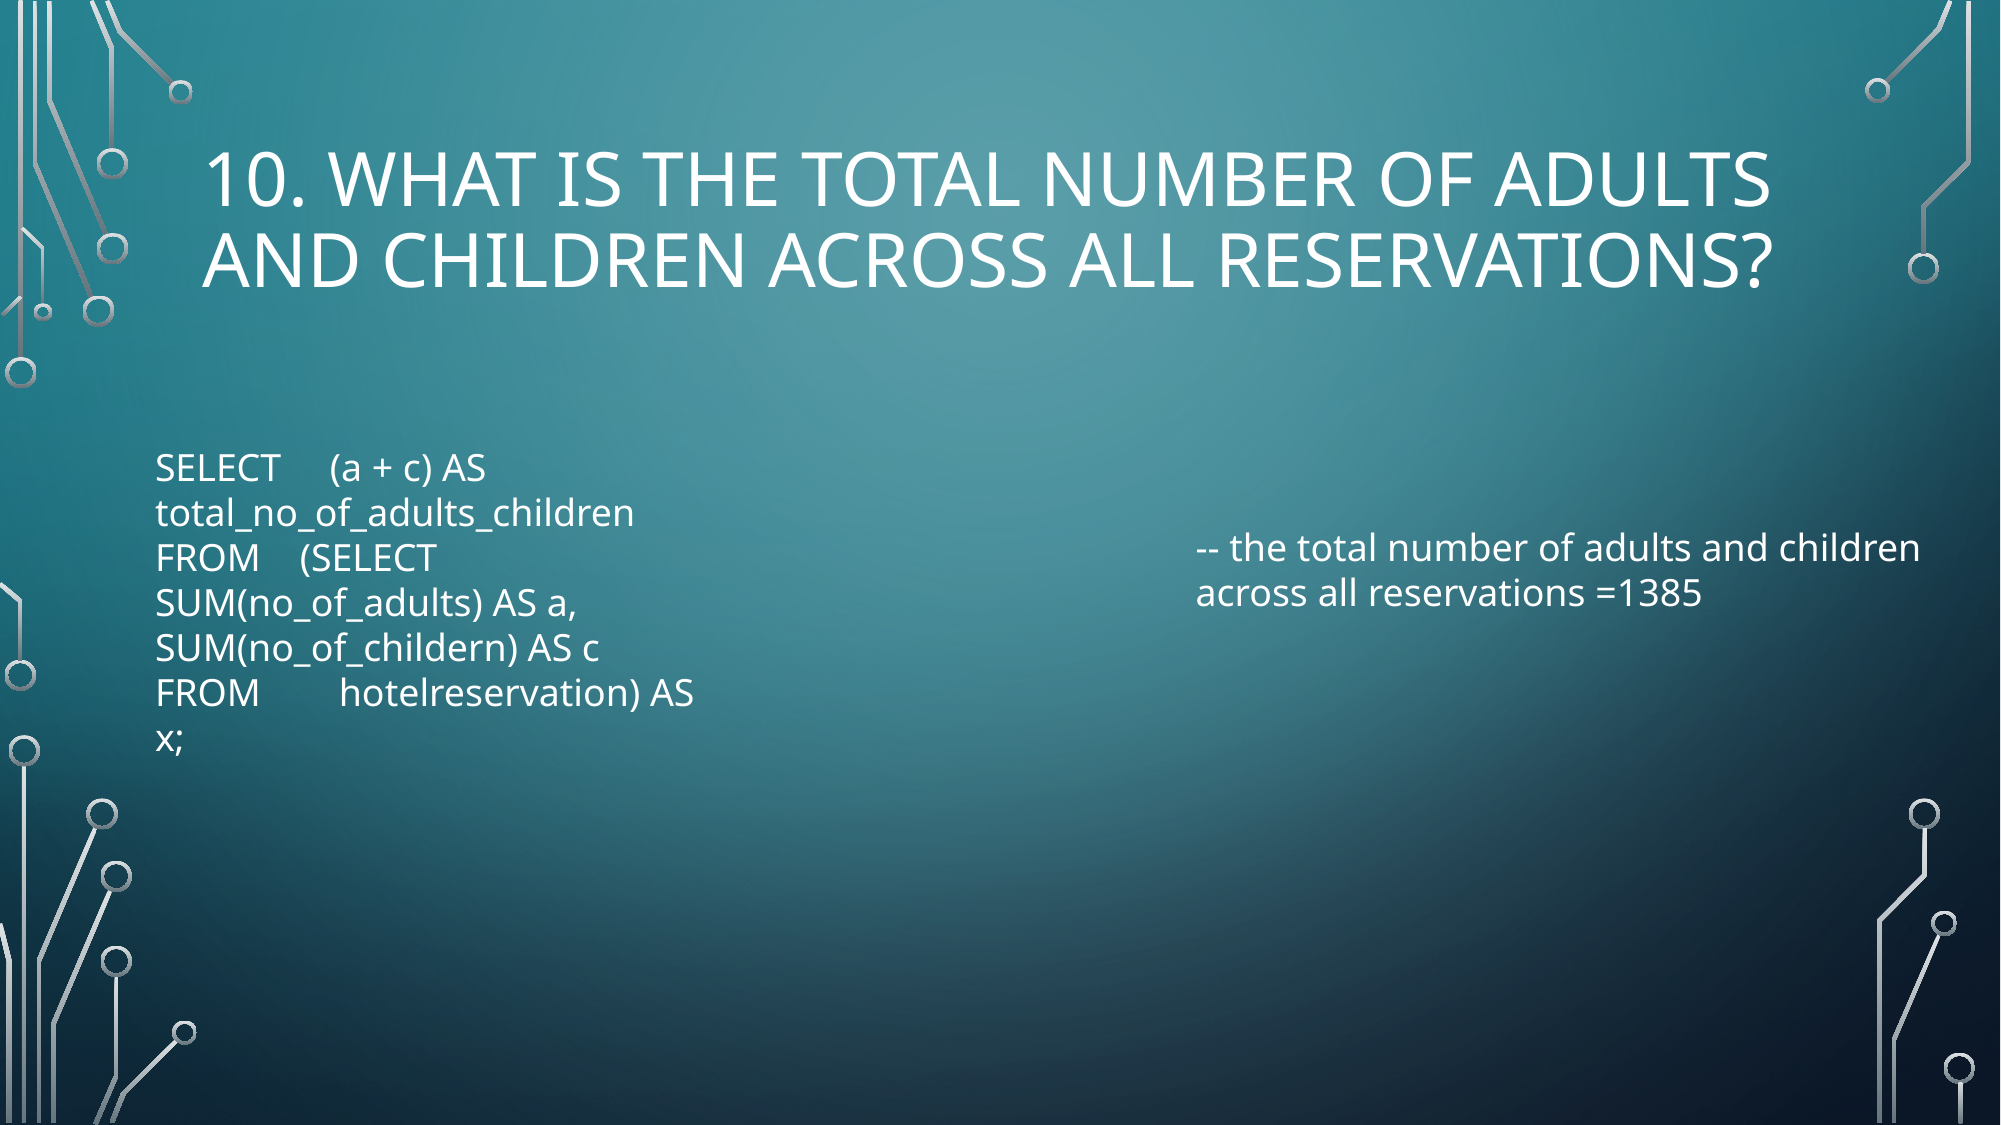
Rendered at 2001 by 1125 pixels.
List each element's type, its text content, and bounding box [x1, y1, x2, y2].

text_box SELECT (a + c) AS total_no_of_adults_children FROM (SELECT SUM(no_of_adults) AS a, SUM(no_of_childern) AS c FROM hotelreservation) AS x; [140, 436, 722, 766]
title 10. What is the total number of adults and children across all reservations? [187, 101, 1813, 344]
text_box -- the total number of adults and children across all reservations =1385 [1180, 517, 1946, 622]
